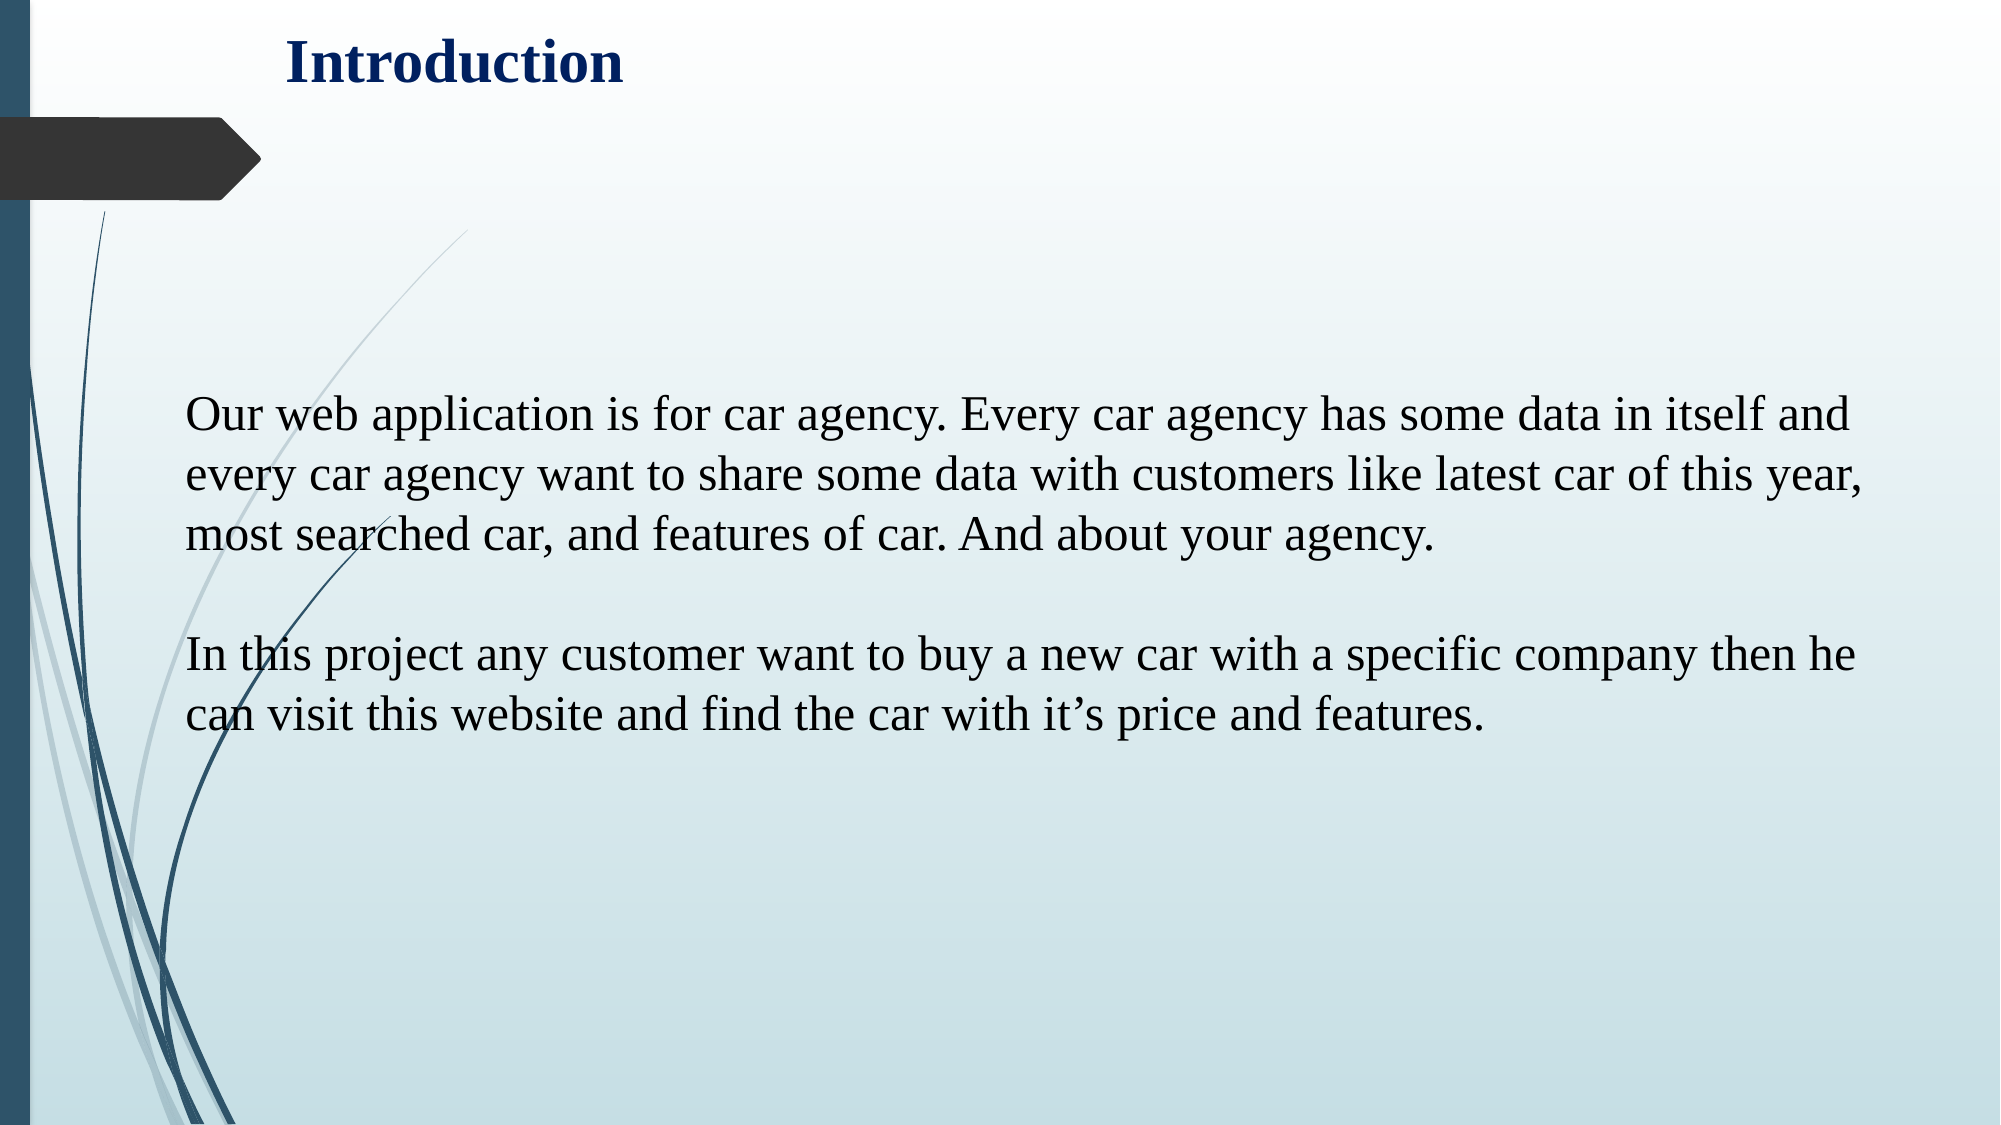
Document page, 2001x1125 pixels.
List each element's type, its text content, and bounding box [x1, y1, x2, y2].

title Introduction [0, 12, 1402, 223]
text_box Our web application is for car agency. Every car agency has some data in itself and every car agency want to share some data with customers like latest car of this year, most searched car, and features of car. And about your agency. In this project any customer want to buy a new car with a specific company then he can visit this website and find the car with it’s price and features. [170, 373, 1952, 748]
